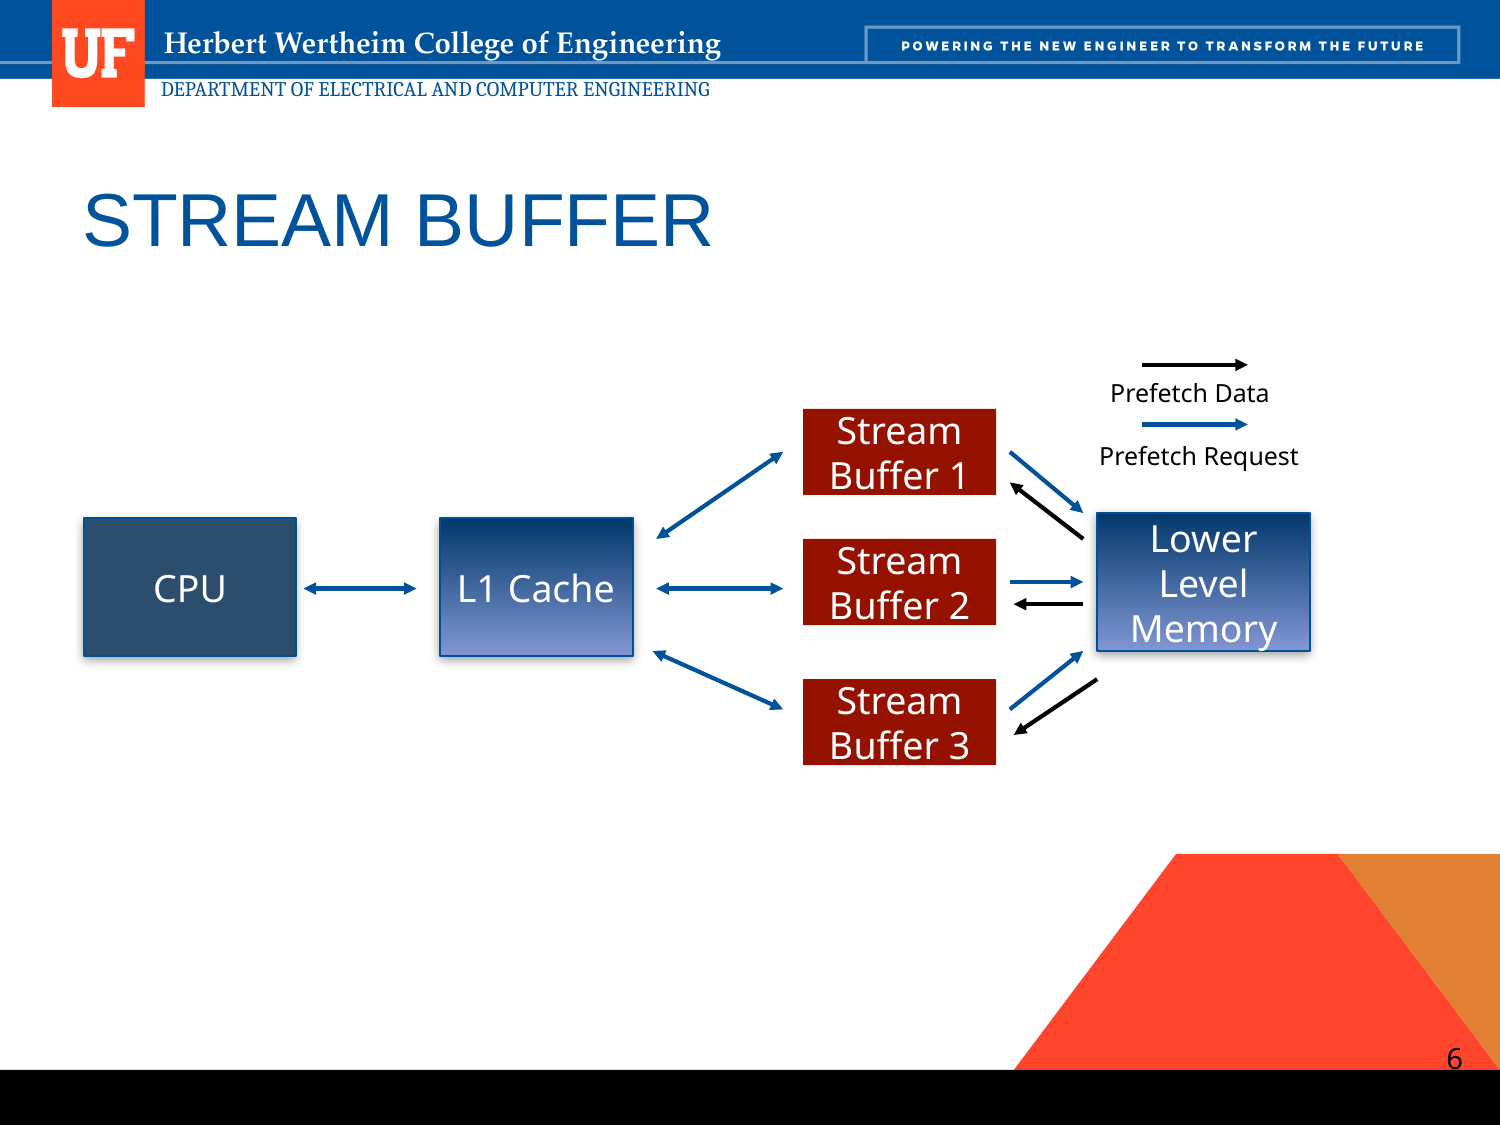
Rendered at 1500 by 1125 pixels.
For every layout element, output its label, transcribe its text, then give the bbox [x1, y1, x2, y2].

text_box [1009, 481, 1084, 540]
picture [0, 0, 1500, 107]
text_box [83, 512, 1311, 766]
text_box Prefetch Data [1095, 370, 1285, 415]
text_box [1009, 451, 1084, 481]
text_box Stream Buffer 1 [803, 408, 997, 495]
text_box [655, 451, 784, 540]
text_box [651, 650, 784, 710]
text_box Prefetch Request [1084, 432, 1314, 478]
slide_number 6 [1387, 1017, 1478, 1104]
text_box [1009, 650, 1084, 679]
title STREAM BUFFER [67, 156, 1465, 290]
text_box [1013, 678, 1098, 736]
